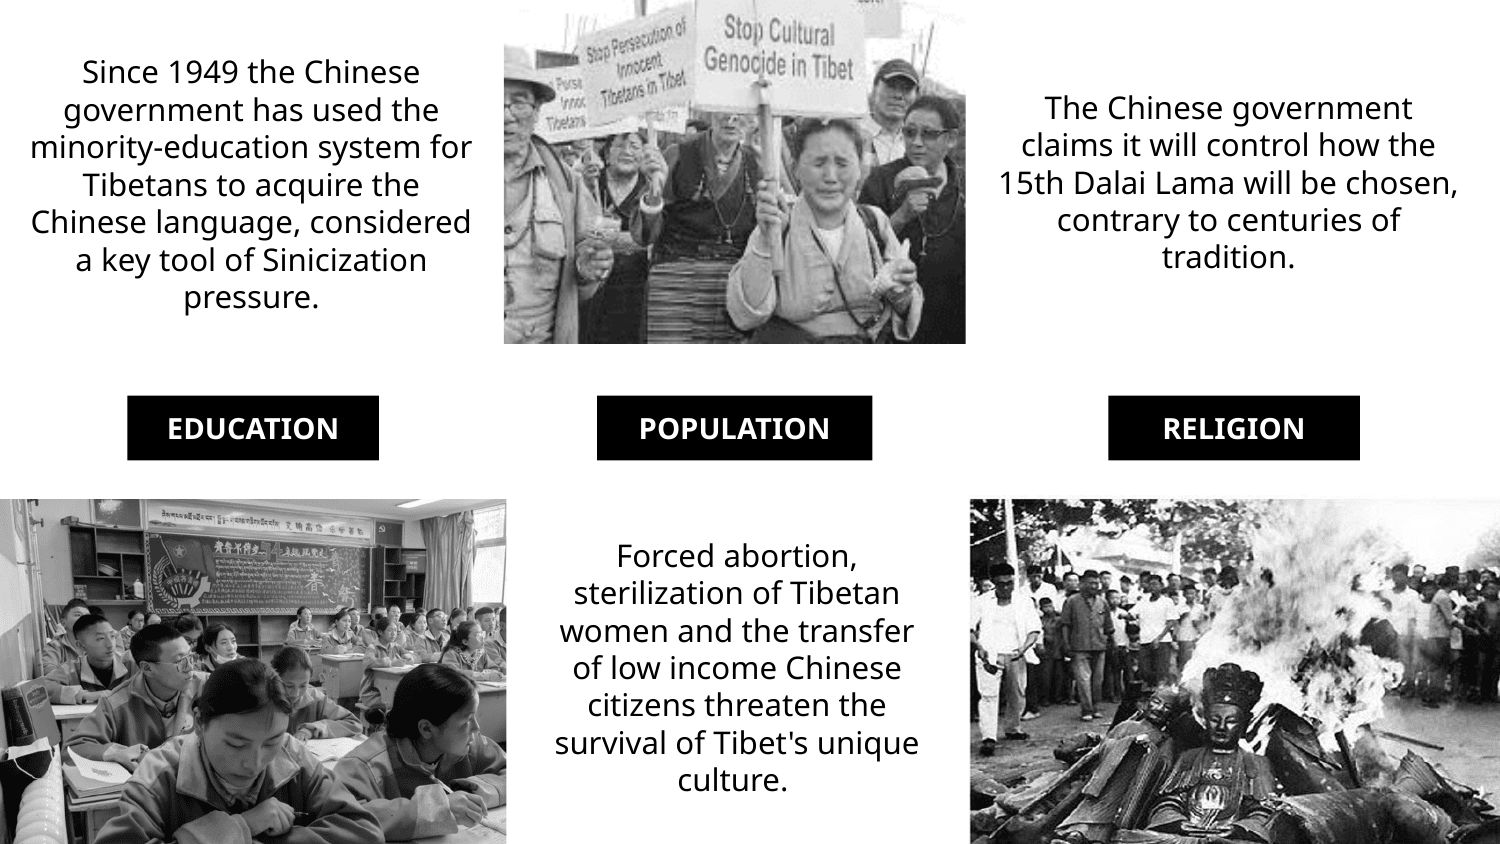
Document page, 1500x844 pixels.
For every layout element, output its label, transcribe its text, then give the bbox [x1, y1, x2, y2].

picture [967, 495, 1500, 844]
text_box POPULATION [597, 395, 873, 461]
picture [503, 0, 966, 345]
text_box RELIGION [1108, 395, 1360, 461]
text_box Since 1949 the Chinese government has used the minority-education system for Tibetans to acquire the Chinese language, considered a key tool of Sinicization pressure. [5, 37, 498, 330]
text_box EDUCATION [127, 395, 379, 461]
text_box The Chinese government claims it will control how the 15th Dalai Lama will be chosen, contrary to centuries of tradition. [982, 73, 1475, 291]
picture [0, 499, 507, 844]
text_box Forced abortion, sterilization of Tibetan women and the transfer of low income Chinese citizens threaten the survival of Tibet's unique culture. [532, 520, 943, 813]
